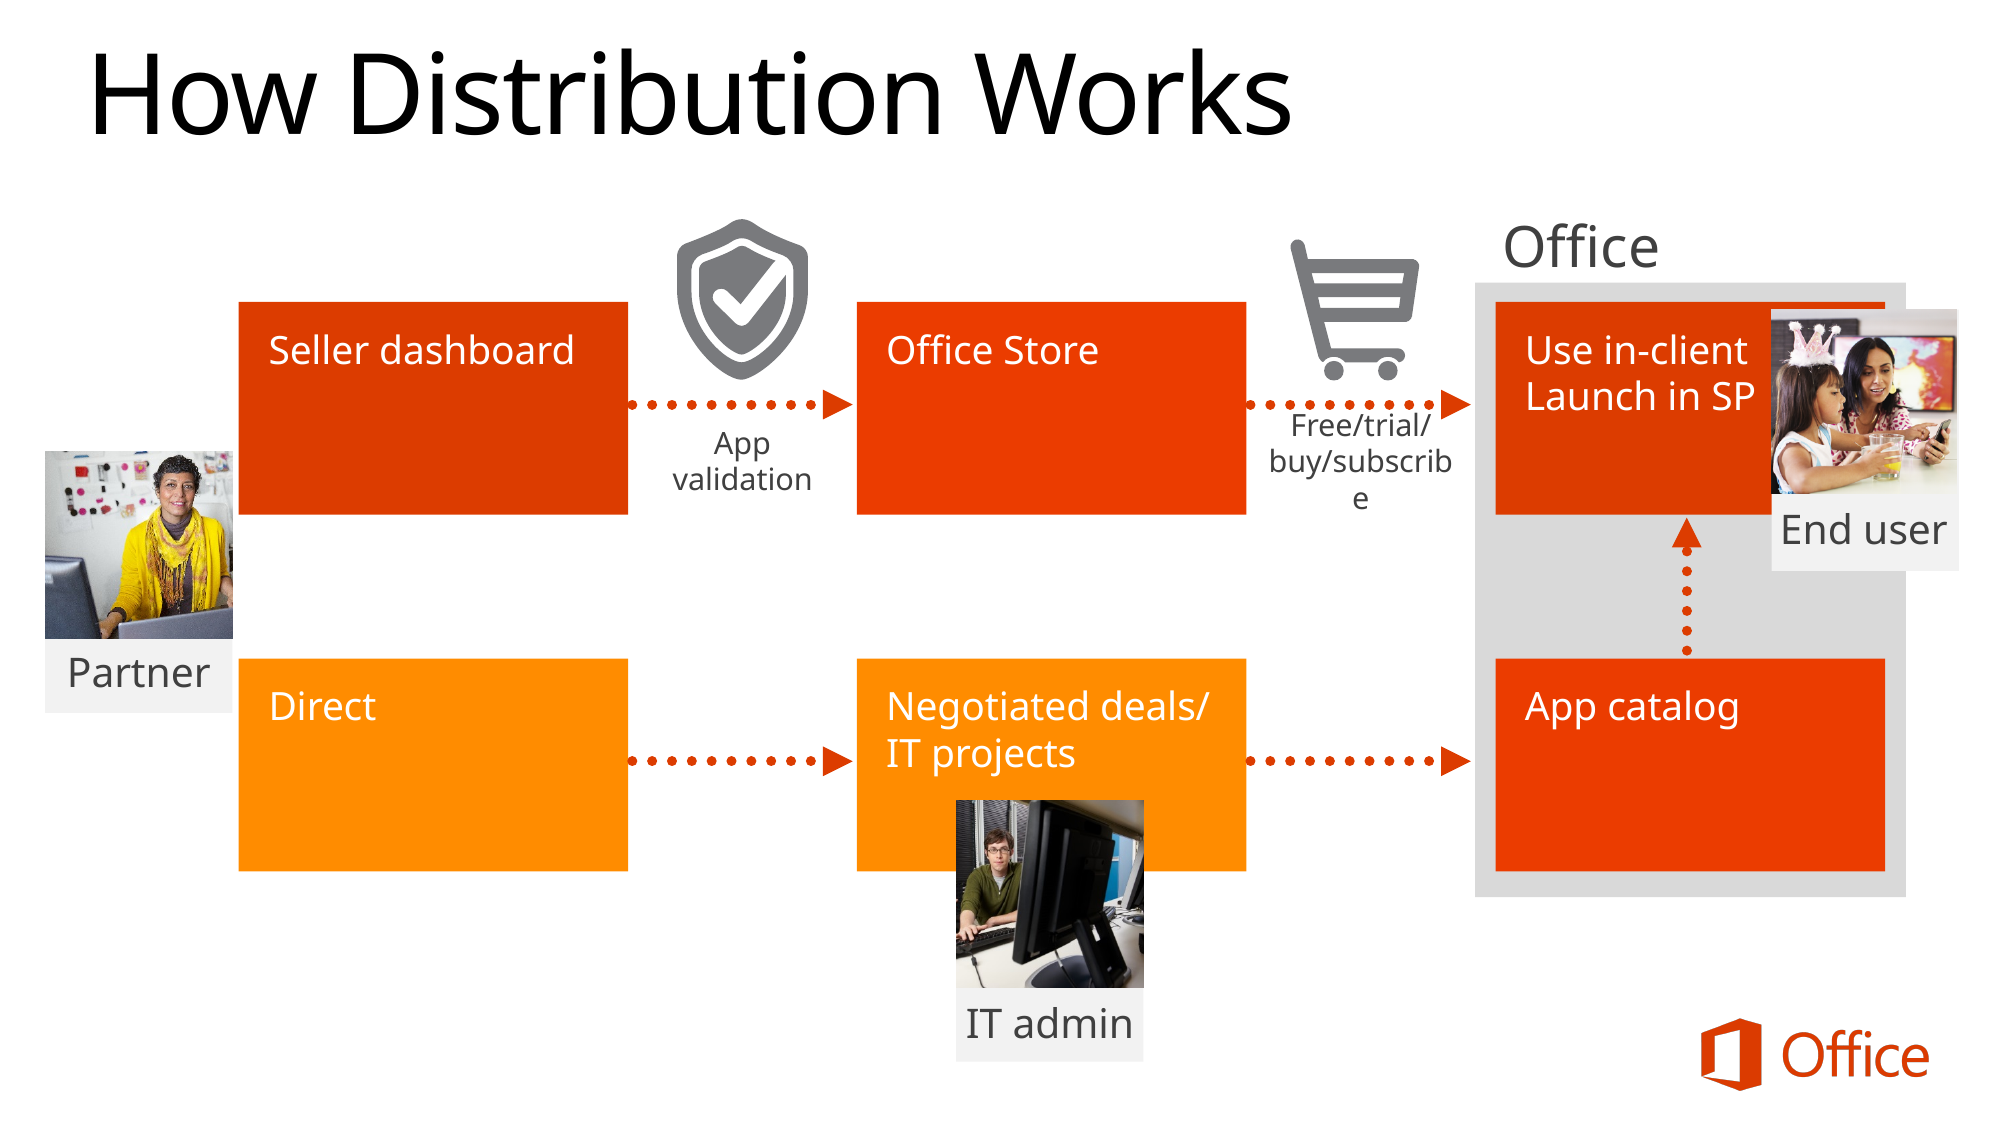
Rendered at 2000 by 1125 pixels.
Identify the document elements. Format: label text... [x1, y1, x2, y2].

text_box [0, 207, 2000, 1074]
title How Distribution Works [85, 37, 1914, 161]
picture [1670, 1074, 1960, 1122]
